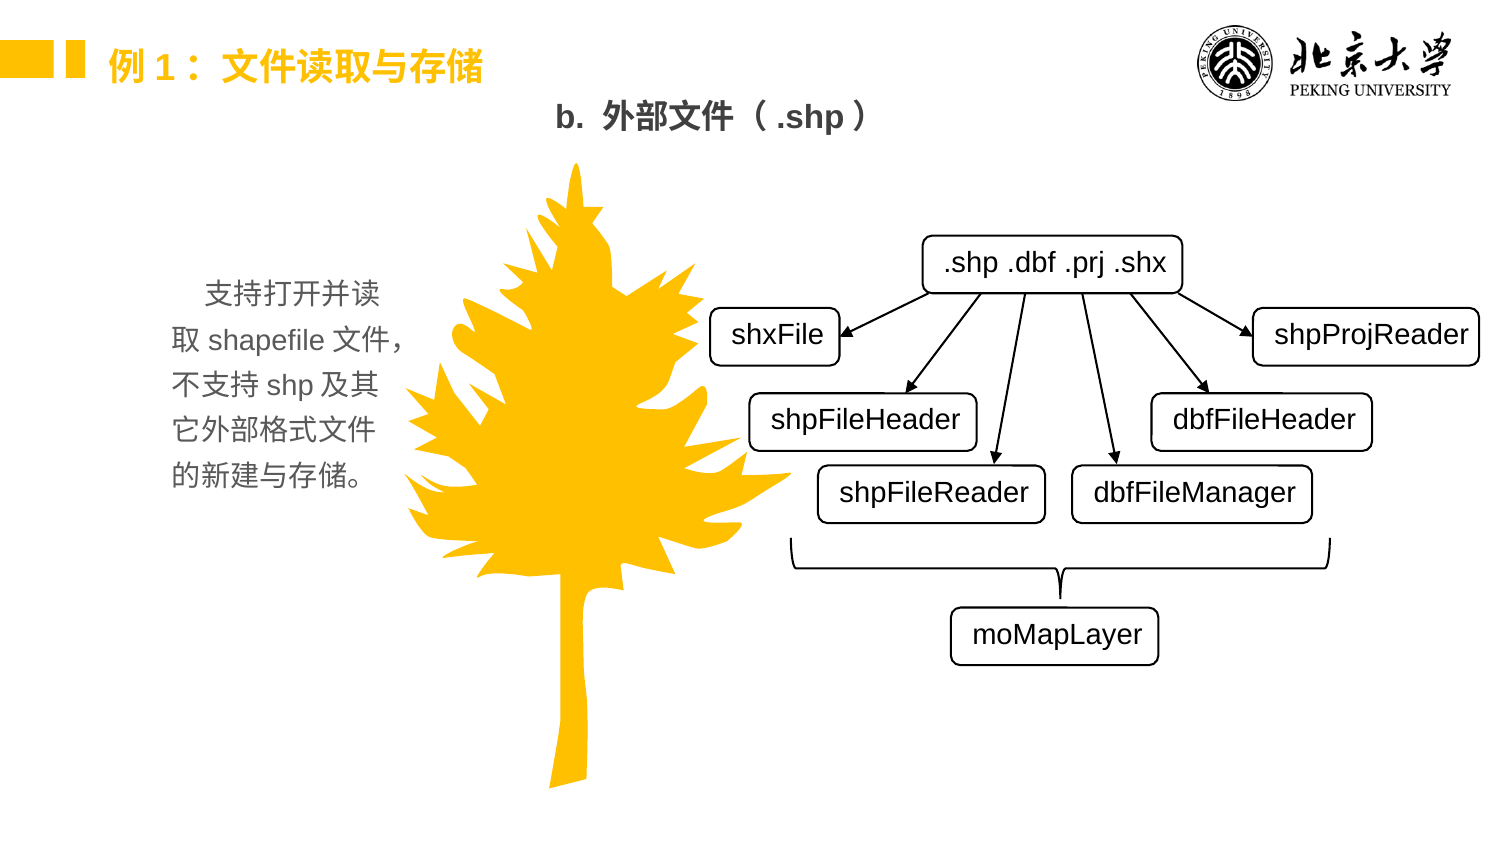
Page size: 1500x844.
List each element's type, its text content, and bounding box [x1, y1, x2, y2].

text_box [748, 392, 978, 452]
text_box 例1：文件读取与存储 [96, 37, 496, 94]
text_box shpProjReader [1474, 307, 1485, 358]
text_box [65, 39, 86, 79]
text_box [1130, 293, 1210, 394]
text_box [1082, 293, 1117, 465]
text_box [709, 306, 841, 367]
text_box [1071, 464, 1314, 525]
text_box [404, 163, 791, 789]
text_box [790, 537, 1331, 600]
text_box [1150, 392, 1374, 452]
text_box b. 外部文件（.shp） [520, 77, 921, 141]
text_box [921, 234, 1184, 295]
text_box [1178, 293, 1254, 337]
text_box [905, 293, 981, 394]
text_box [839, 293, 905, 337]
text_box [816, 464, 1047, 525]
text_box [0, 39, 55, 79]
text_box [949, 606, 1160, 667]
text_box 支持打开并读取shapefile文件，不支持shp及其它外部格式文件的新建与存储。 [163, 260, 405, 497]
text_box [1251, 306, 1481, 367]
picture [1197, 25, 1451, 101]
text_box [993, 293, 1026, 465]
